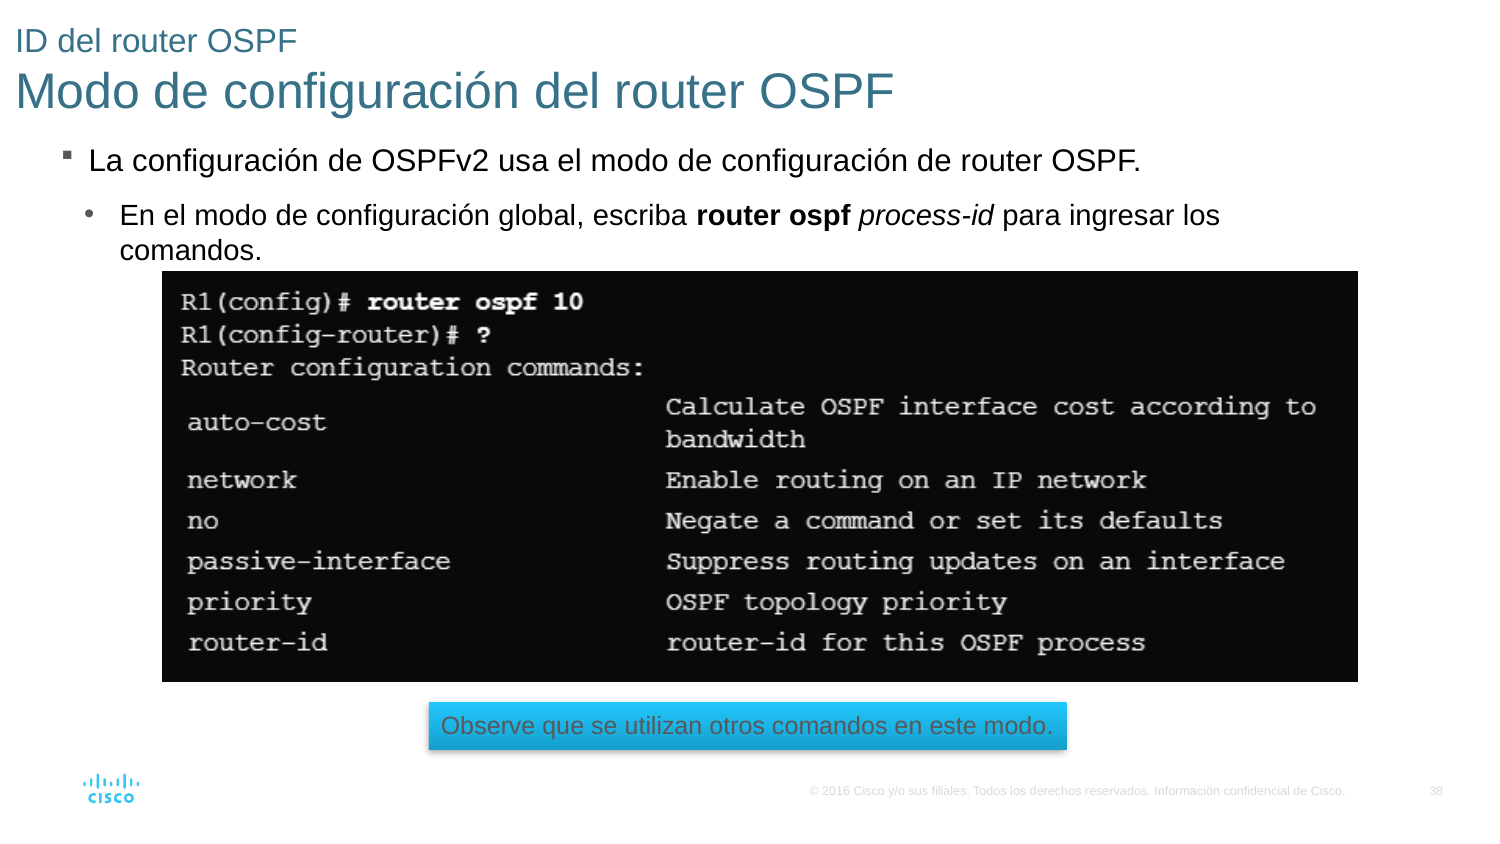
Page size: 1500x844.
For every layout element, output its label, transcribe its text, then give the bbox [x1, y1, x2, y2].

text_box Observe que se utilizan otros comandos en este modo. [428, 702, 1067, 750]
list La configuración de OSPFv2 usa el modo de configuración de router OSPF. En el modo de configuración global, escriba router ospf process-id para ingresar los comandos. [45, 132, 1395, 204]
title ID del router OSPF Modo de configuración del router OSPF [0, 6, 1500, 131]
picture [162, 270, 1359, 683]
